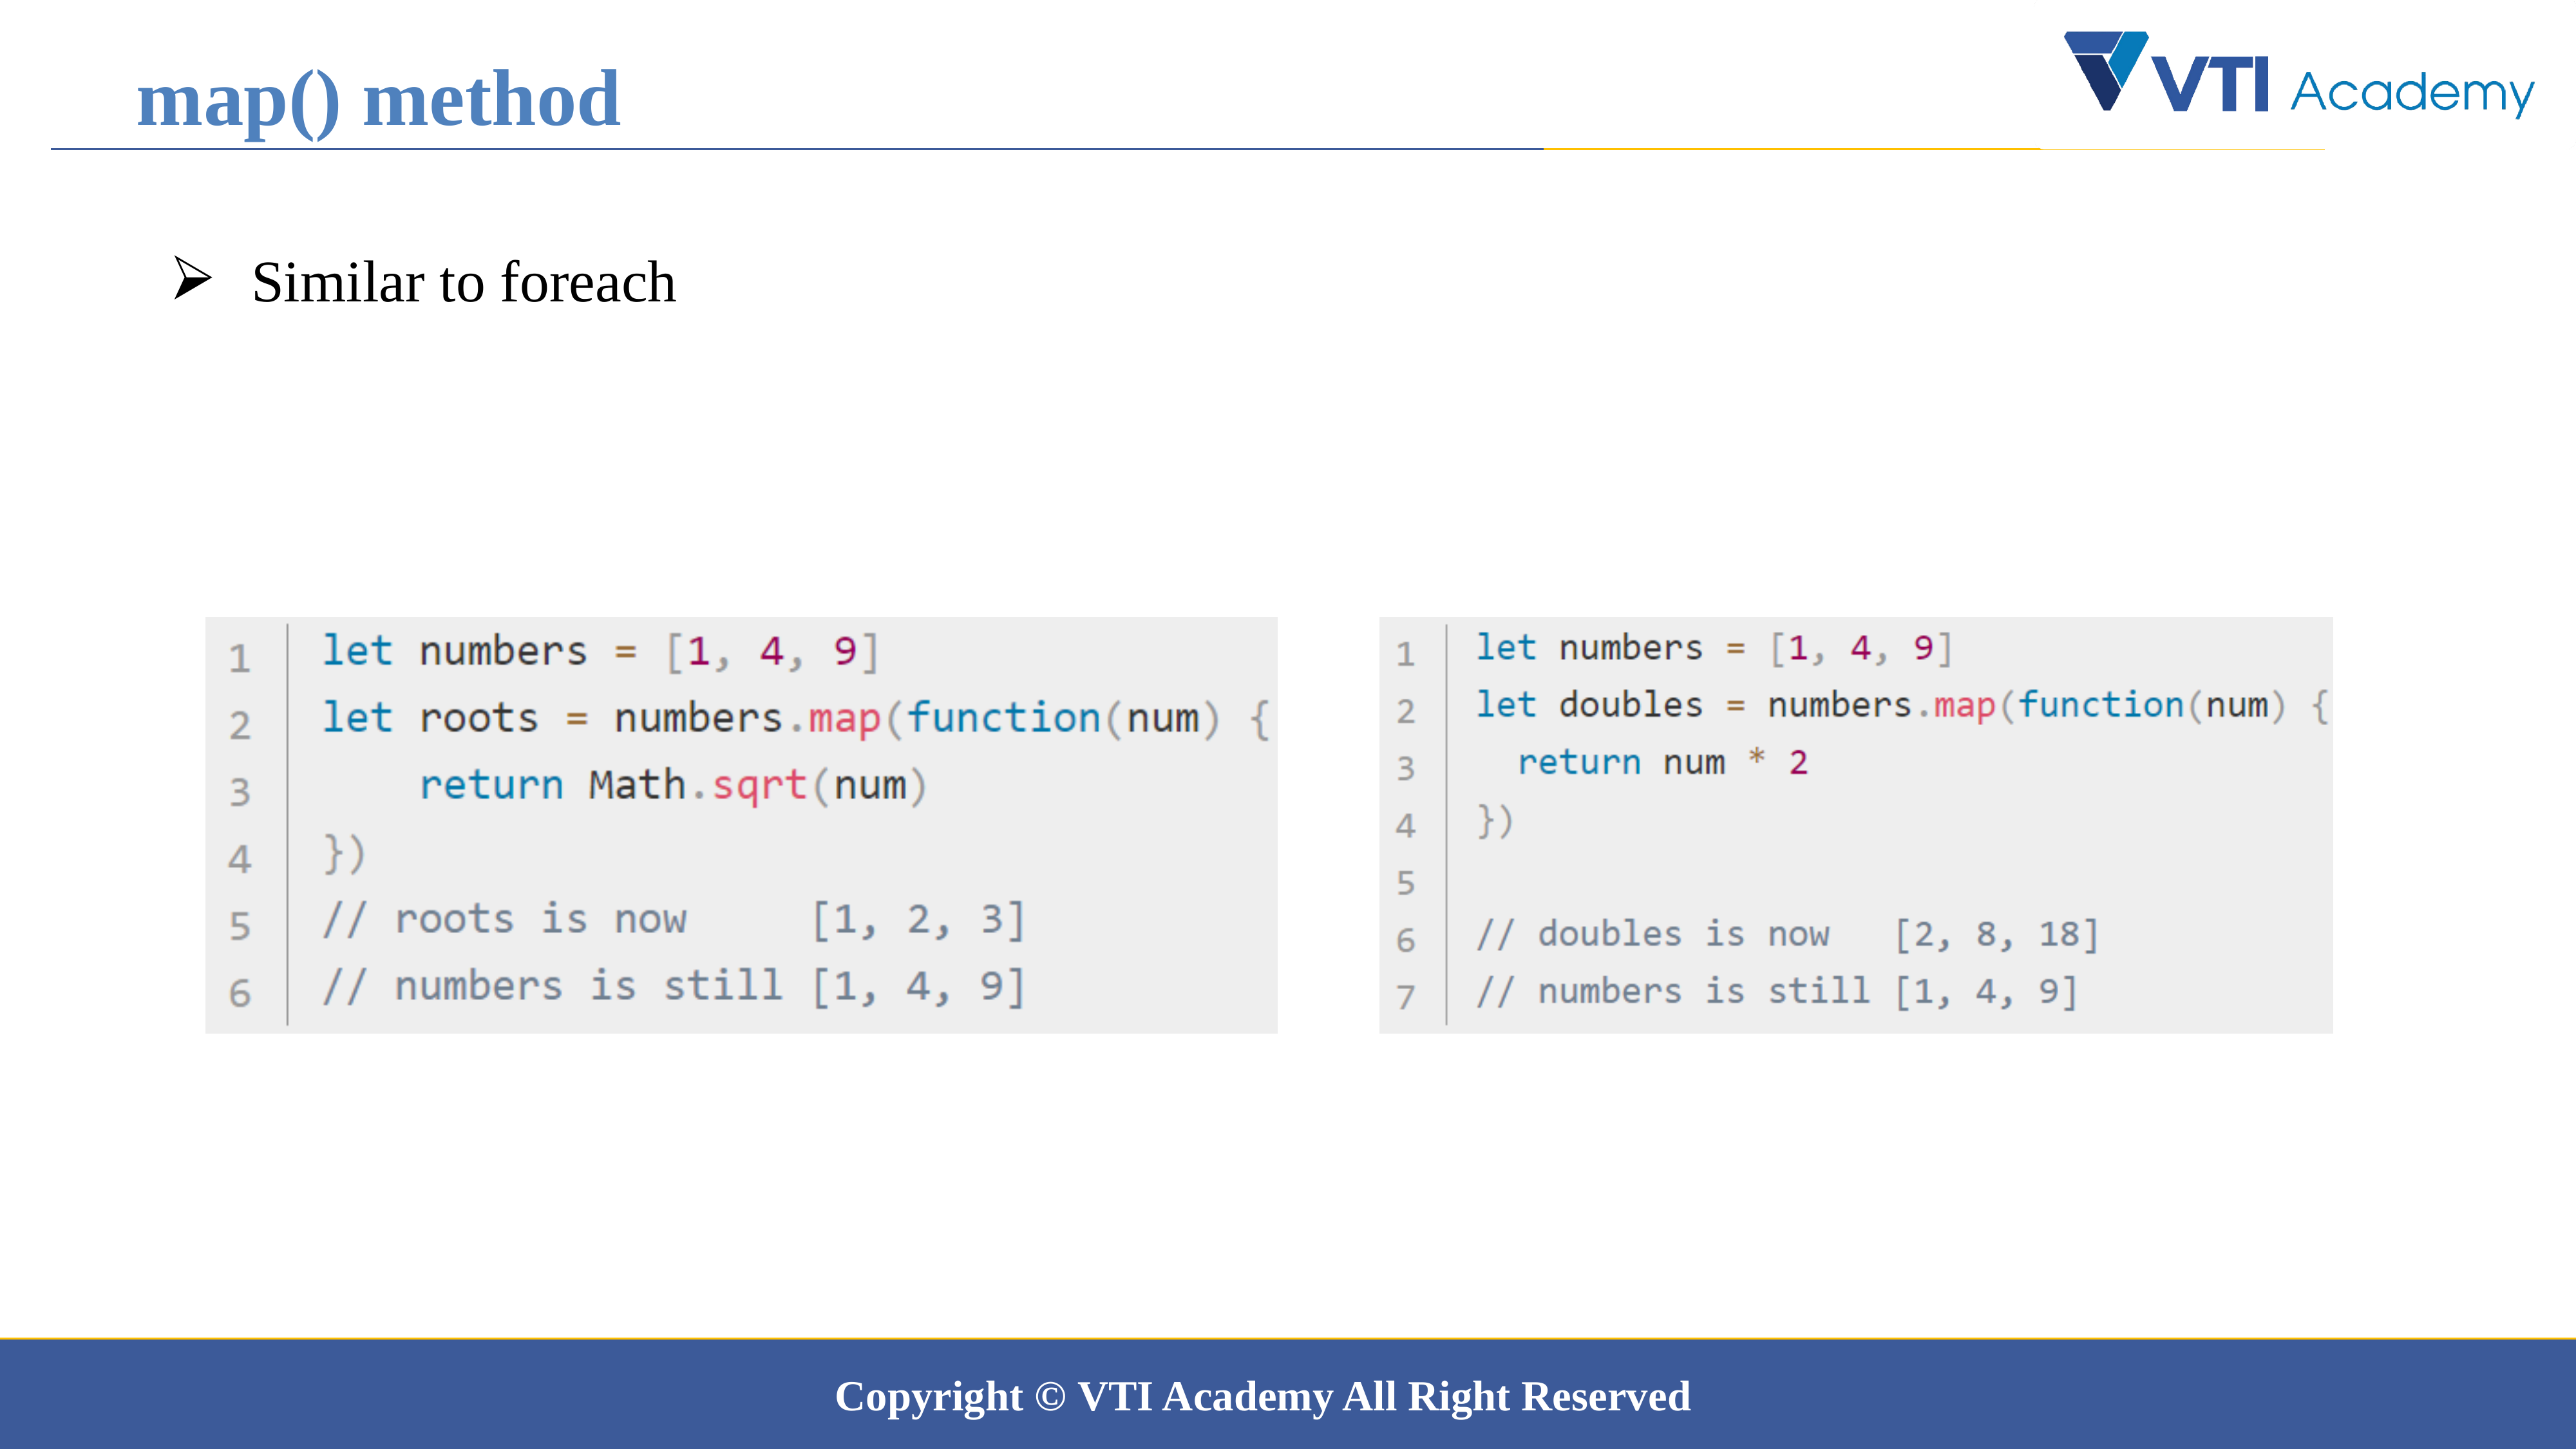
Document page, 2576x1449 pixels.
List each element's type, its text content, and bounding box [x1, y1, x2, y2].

picture [205, 616, 1278, 1034]
text_box Similar to foreach [162, 238, 910, 375]
text_box map() method [126, 60, 1774, 126]
picture [2034, 0, 2576, 149]
picture [1379, 616, 2333, 1034]
